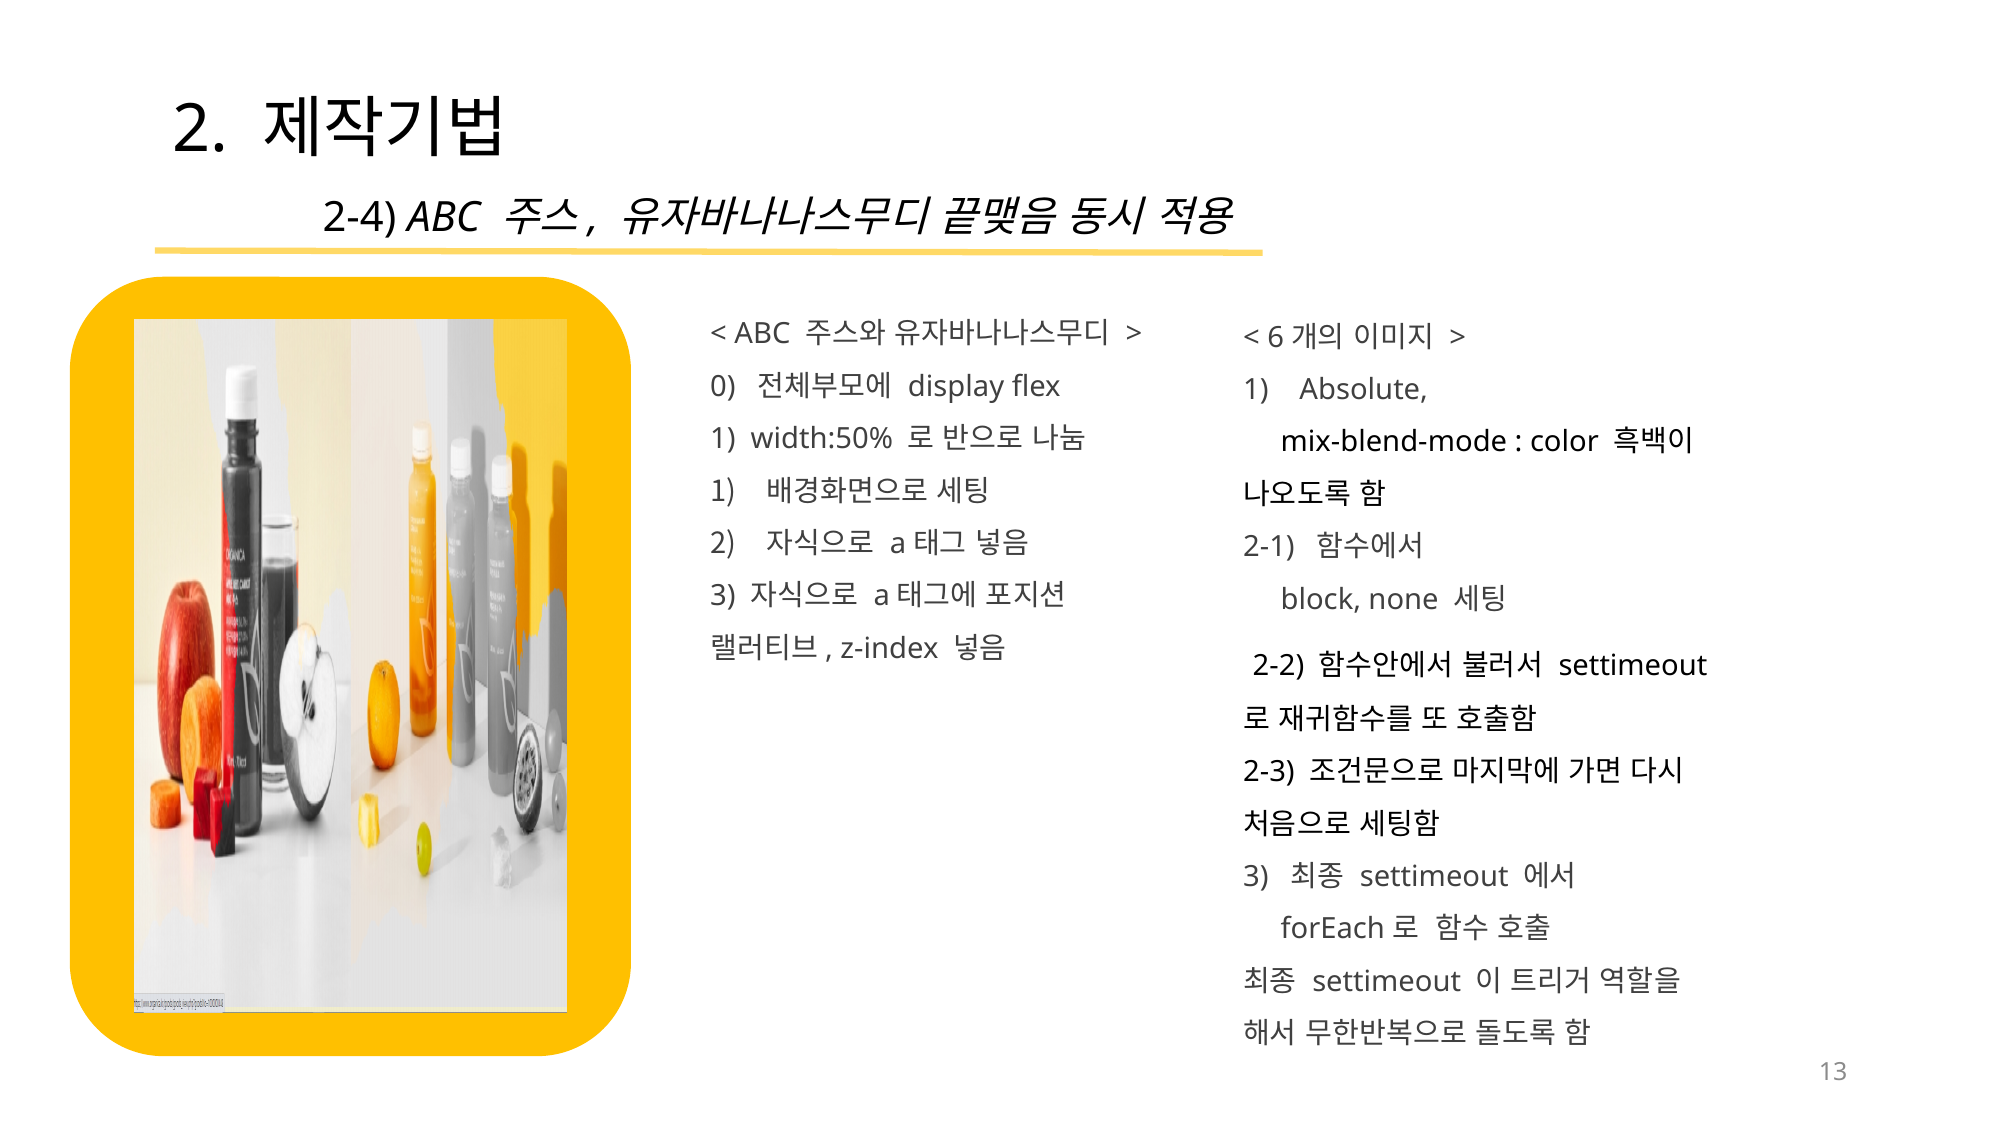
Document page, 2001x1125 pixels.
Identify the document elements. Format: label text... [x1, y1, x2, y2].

picture [134, 319, 567, 1014]
text_box [68, 275, 632, 1058]
text_box < 6개의 이미지 > Absolute, mix-blend-mode : color 흑백이 나오도록 함 2-1) 함수에서 block, none 세팅 2-2) 함수안에서 불러서 settimeout 로 재귀함수를 또 호출함 2-3) 조건문으로 마지막에 가면 다시 처음으로 세팅함 3) 최종 settimeout 에서 forEach로 함수 호출 최종 settimeout 이 트리거 역할을 해서 무한반복으로 돌도록 함 [1228, 293, 1736, 1110]
slide_number 13 [1412, 1042, 1863, 1103]
text_box < ABC 주스와 유자바나나스무디 > 0) 전체부모에 display flex 1) width:50% 로 반으로 나눔 배경화면으로 세팅 자식으로 a태그 넣음 3) 자식으로 a태그에 포지션 랠러티브, z-index 넣음 [695, 289, 1183, 732]
text_box 2. 제작기법 2-4) ABC 주스, 유자바나나스무디 끝맺음 동시 적용 [157, 77, 1410, 253]
